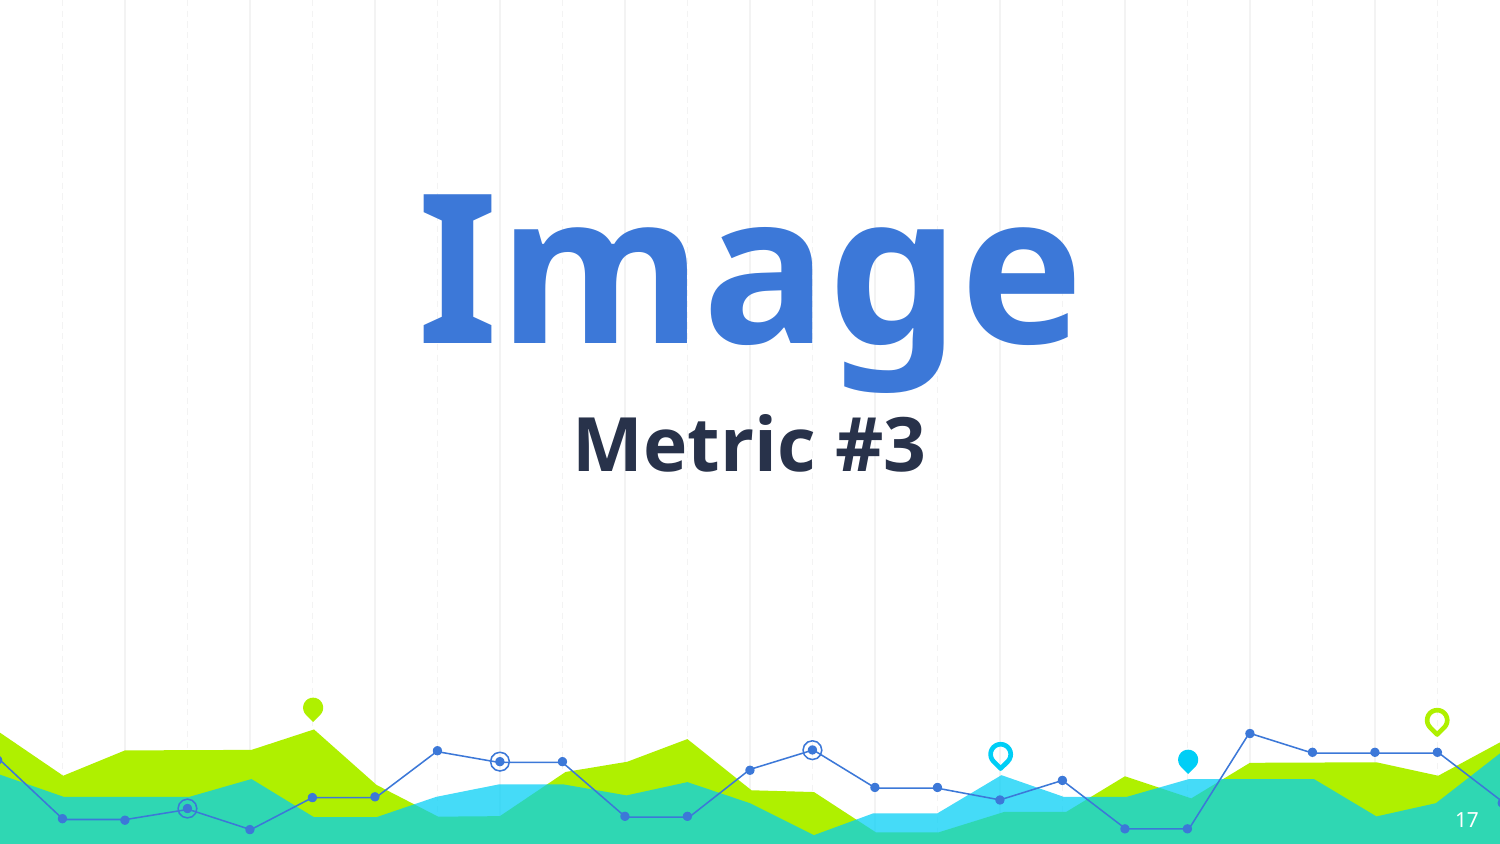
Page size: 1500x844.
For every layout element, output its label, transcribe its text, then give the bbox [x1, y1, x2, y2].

subtitle Metric #3 [209, 381, 1291, 658]
title Image [209, 209, 1291, 381]
slide_number ‹#› [1403, 791, 1494, 844]
